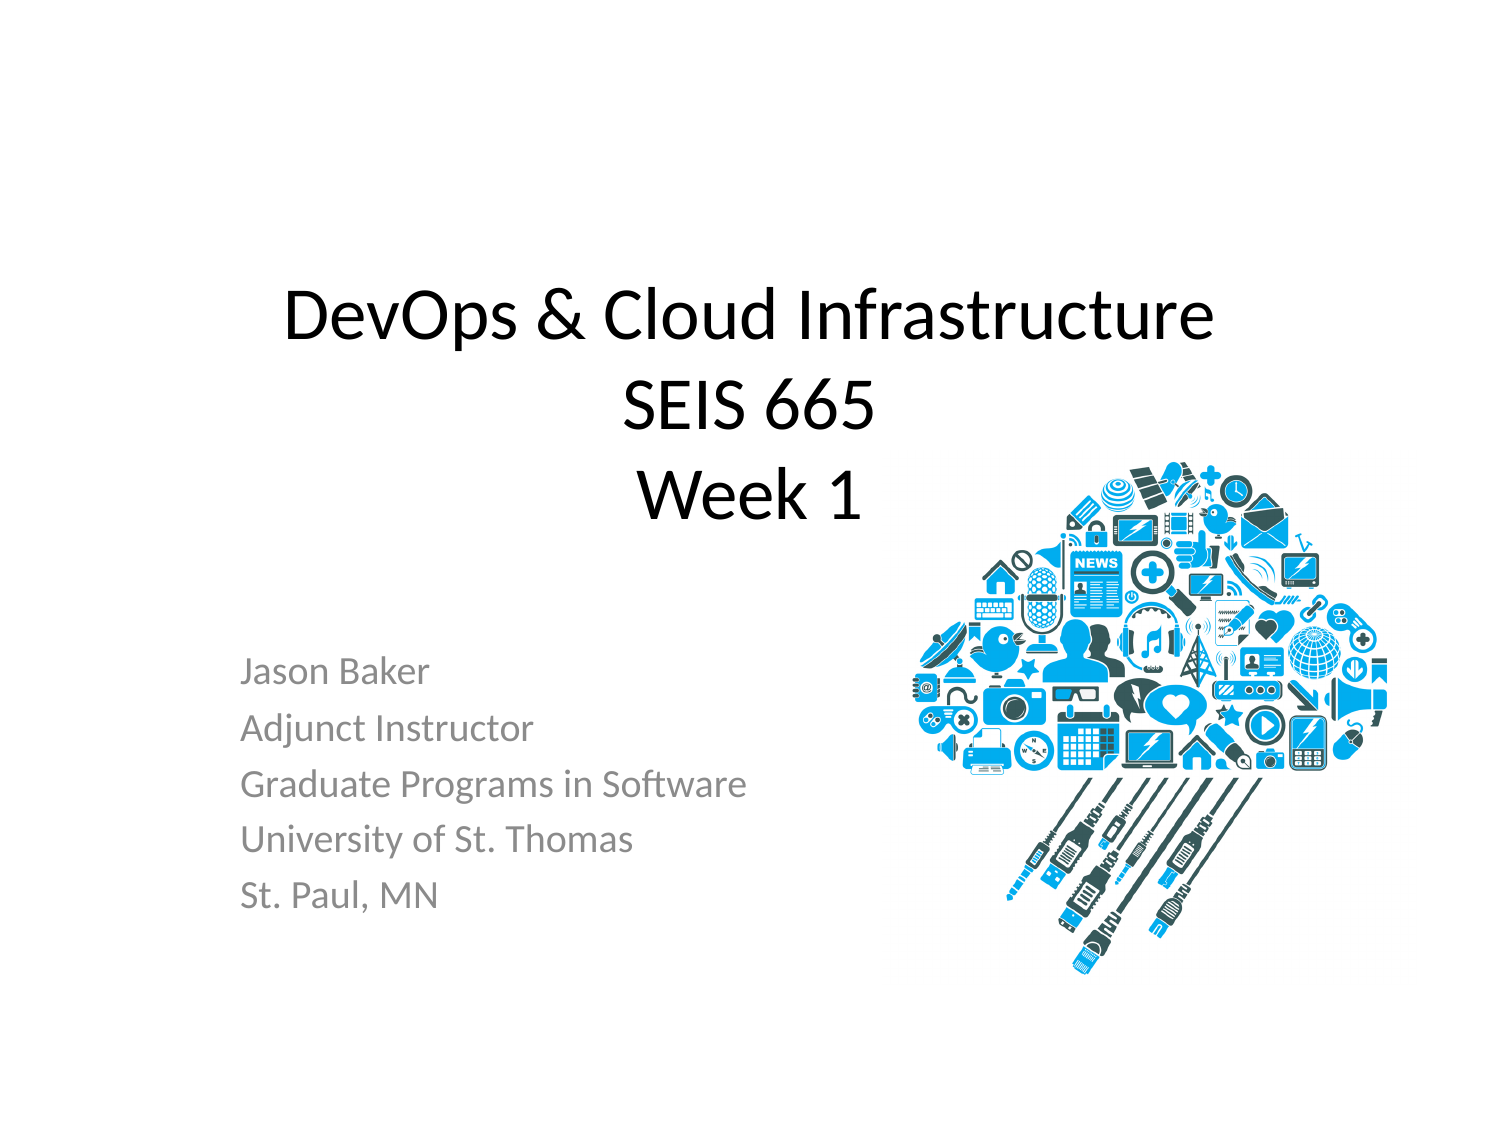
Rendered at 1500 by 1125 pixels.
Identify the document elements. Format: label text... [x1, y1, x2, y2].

subtitle Jason Baker Adjunct Instructor Graduate Programs in Software University of St. Thomas St. Paul, MN [225, 637, 877, 925]
title DevOps & Cloud Infrastructure SEIS 665 Week 1 [112, 208, 1388, 591]
picture [882, 450, 1418, 986]
